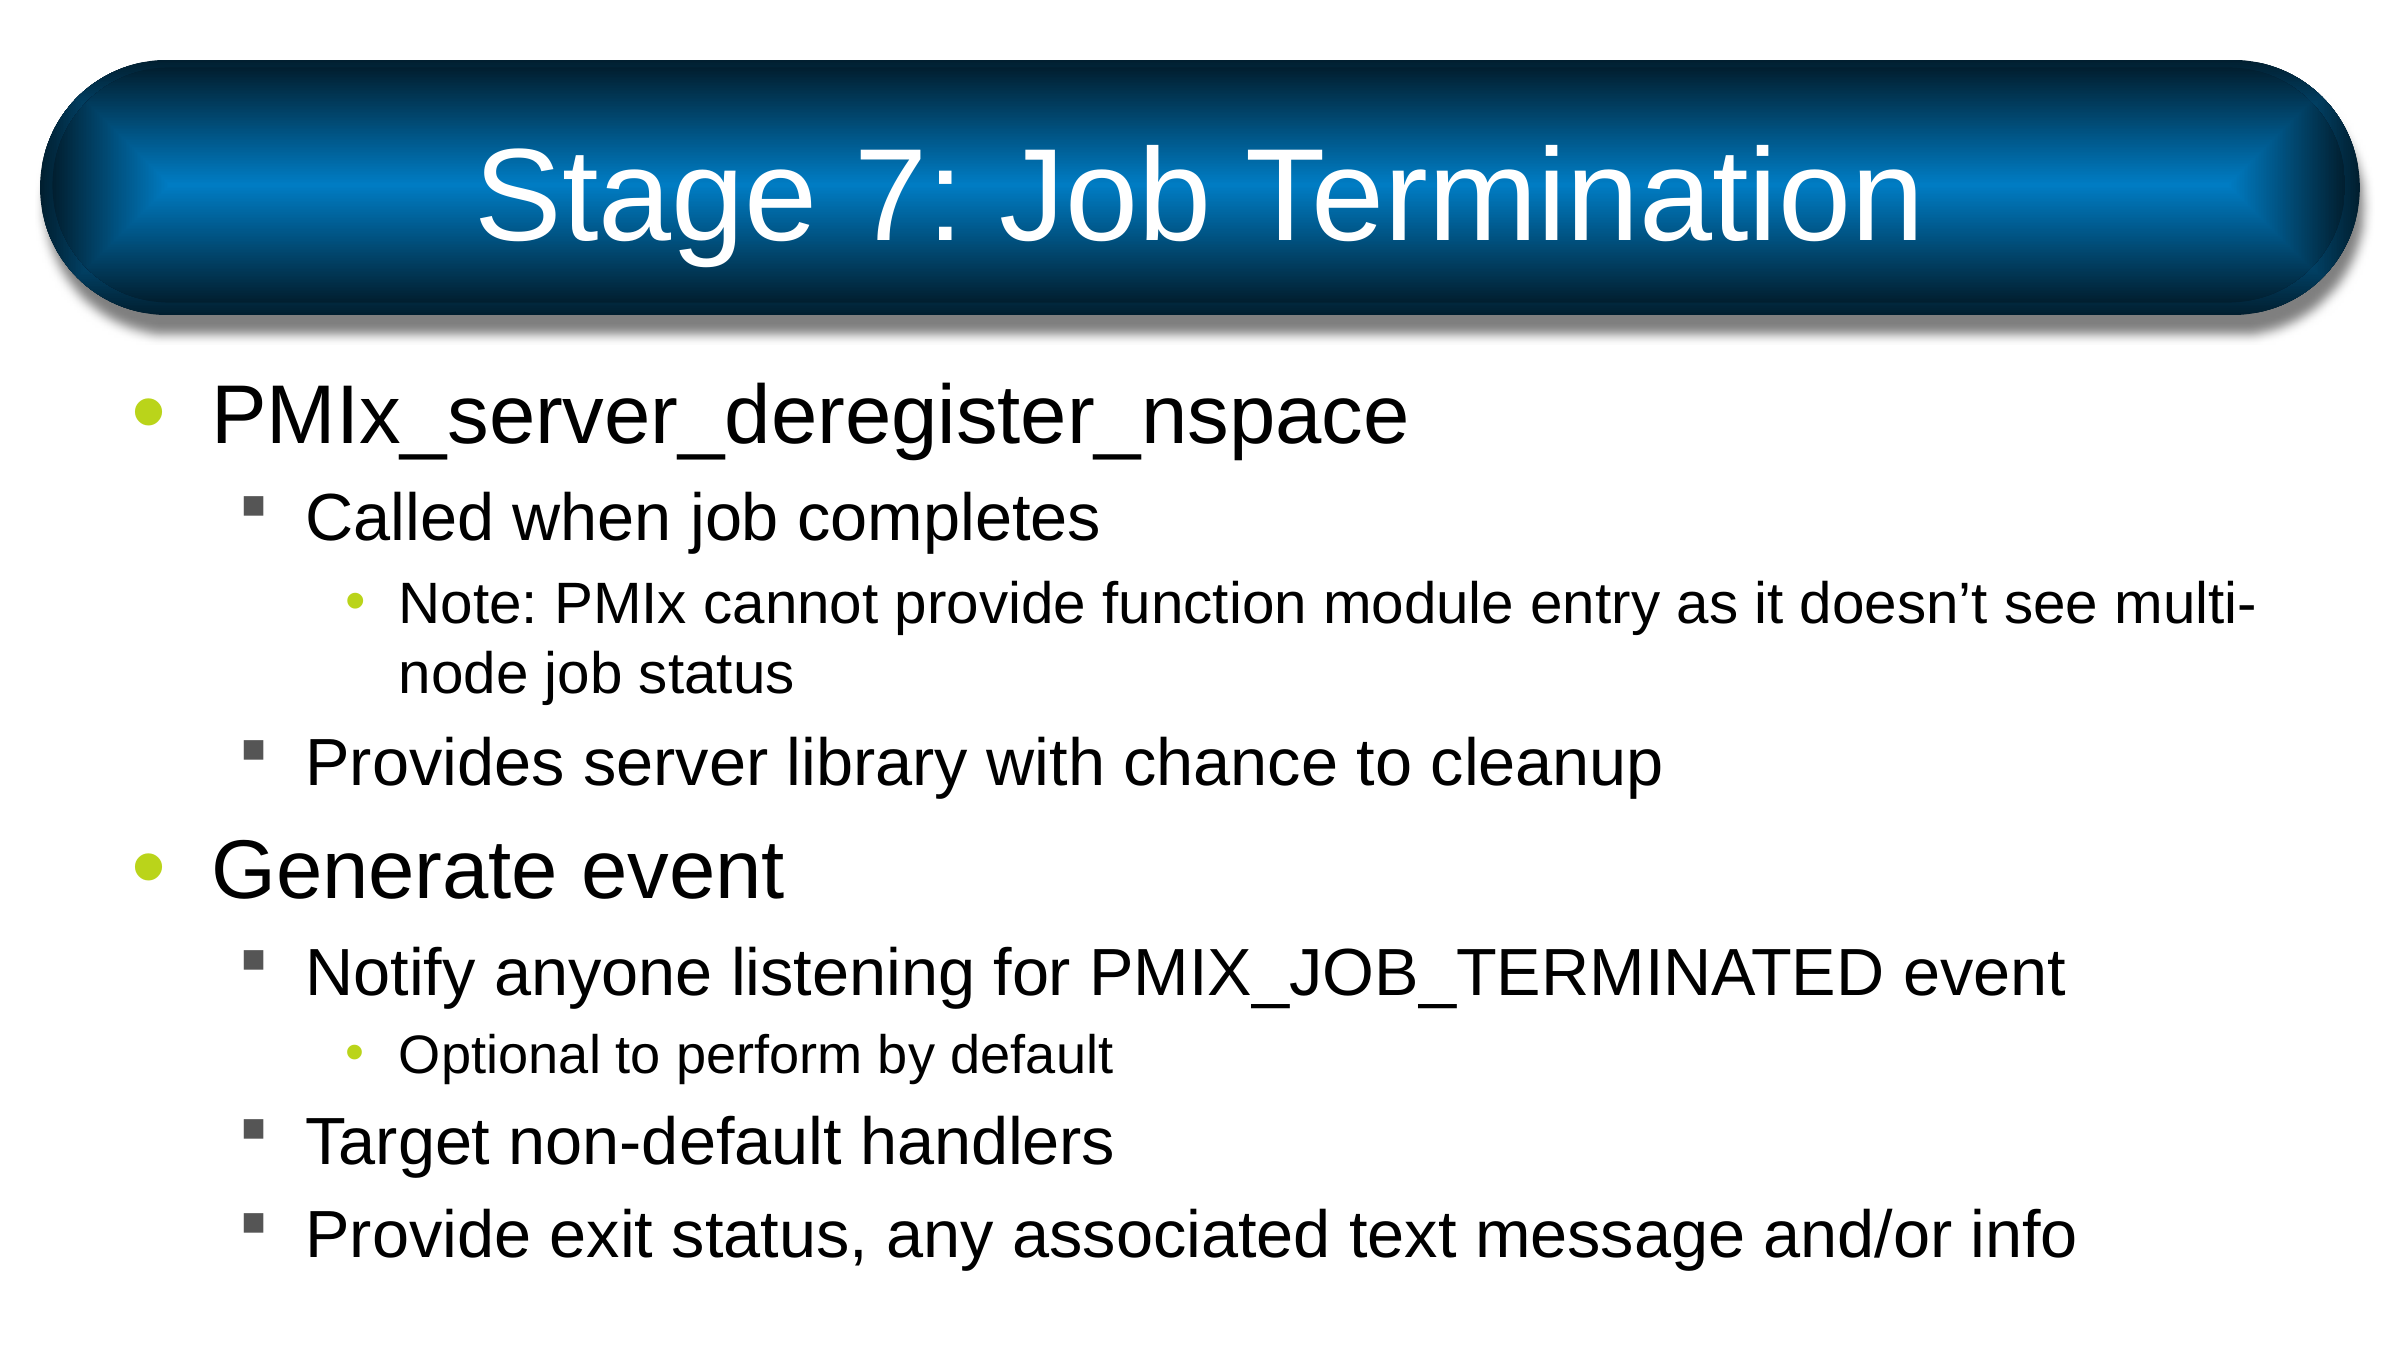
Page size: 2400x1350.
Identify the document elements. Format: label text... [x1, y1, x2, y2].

title Stage 7: Job Termination [179, 75, 2221, 300]
list PMIx_server_deregister_nspace Called when job completes Note: PMIx cannot provide function module entry as it doesn’t see multi-node job status Provides server library with chance to cleanup Generate event Notify anyone listening for PMIX_JOB_TERMINATED event Optional to perform by default Target non-default handlers Provide exit status, any associated text message and/or info [109, 350, 2291, 1310]
